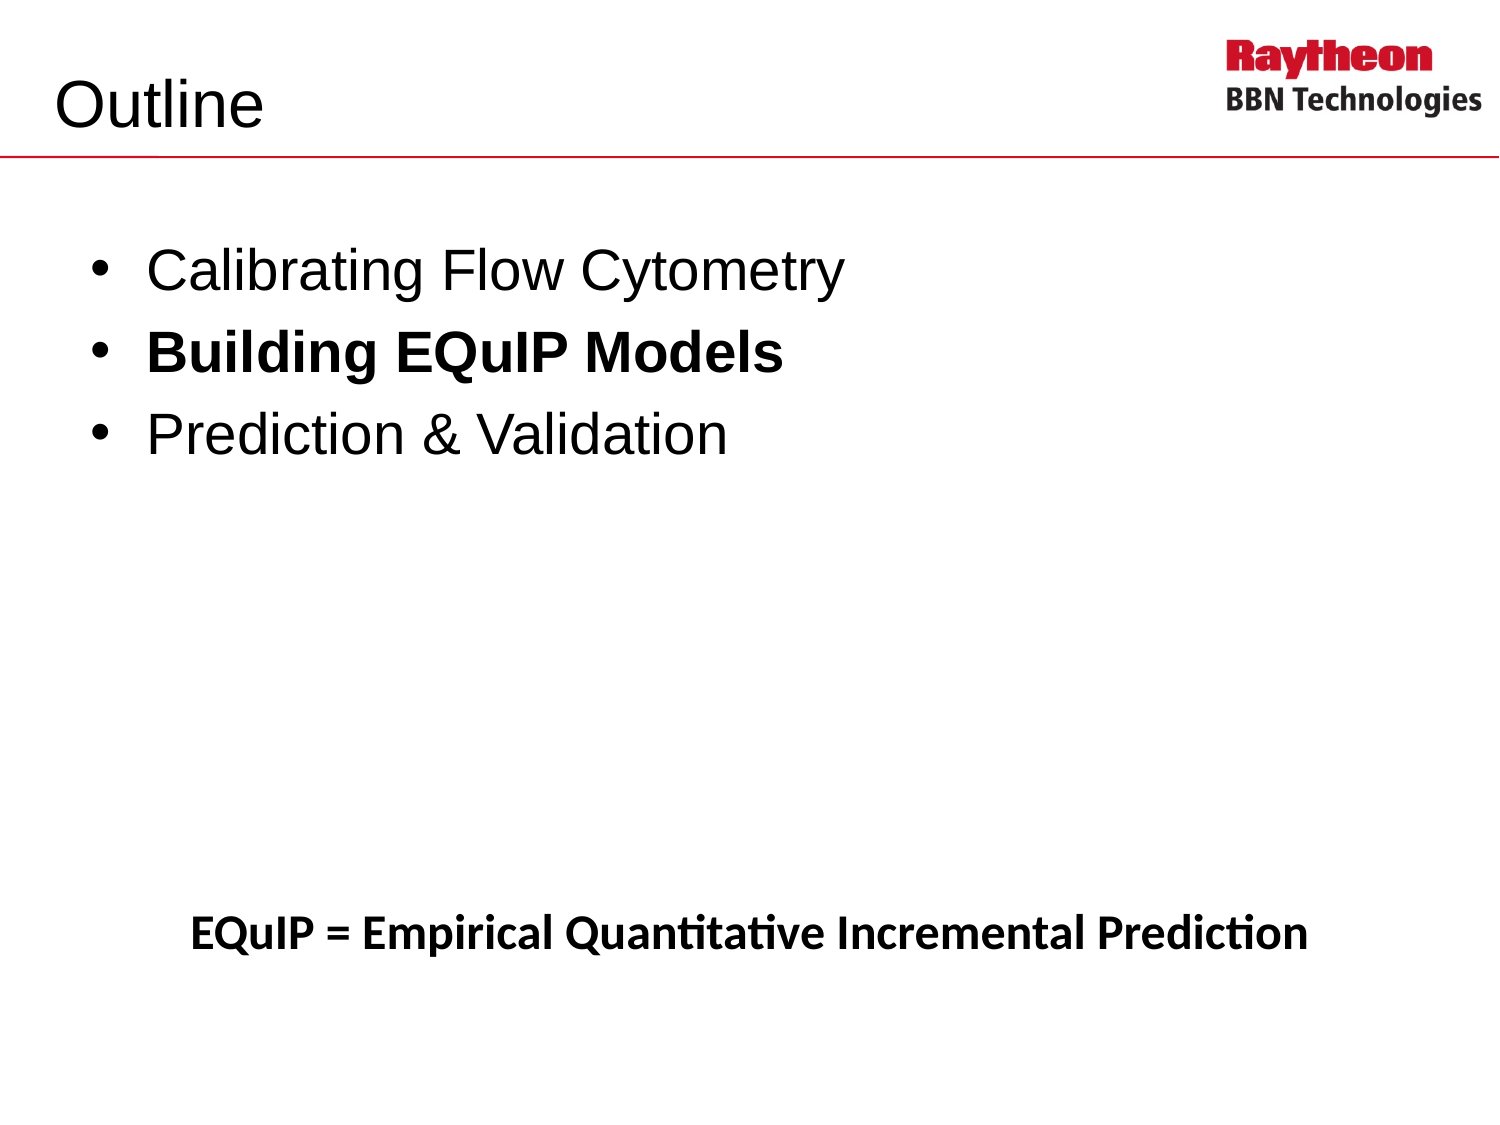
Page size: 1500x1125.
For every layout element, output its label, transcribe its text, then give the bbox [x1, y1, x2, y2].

text_box EQuIP = Empirical Quantitative Incremental Prediction [175, 891, 1325, 967]
list Calibrating Flow Cytometry Building EQuIP Models Prediction & Validation [74, 224, 1426, 619]
title Outline [39, 44, 1390, 158]
picture [1222, 36, 1484, 121]
